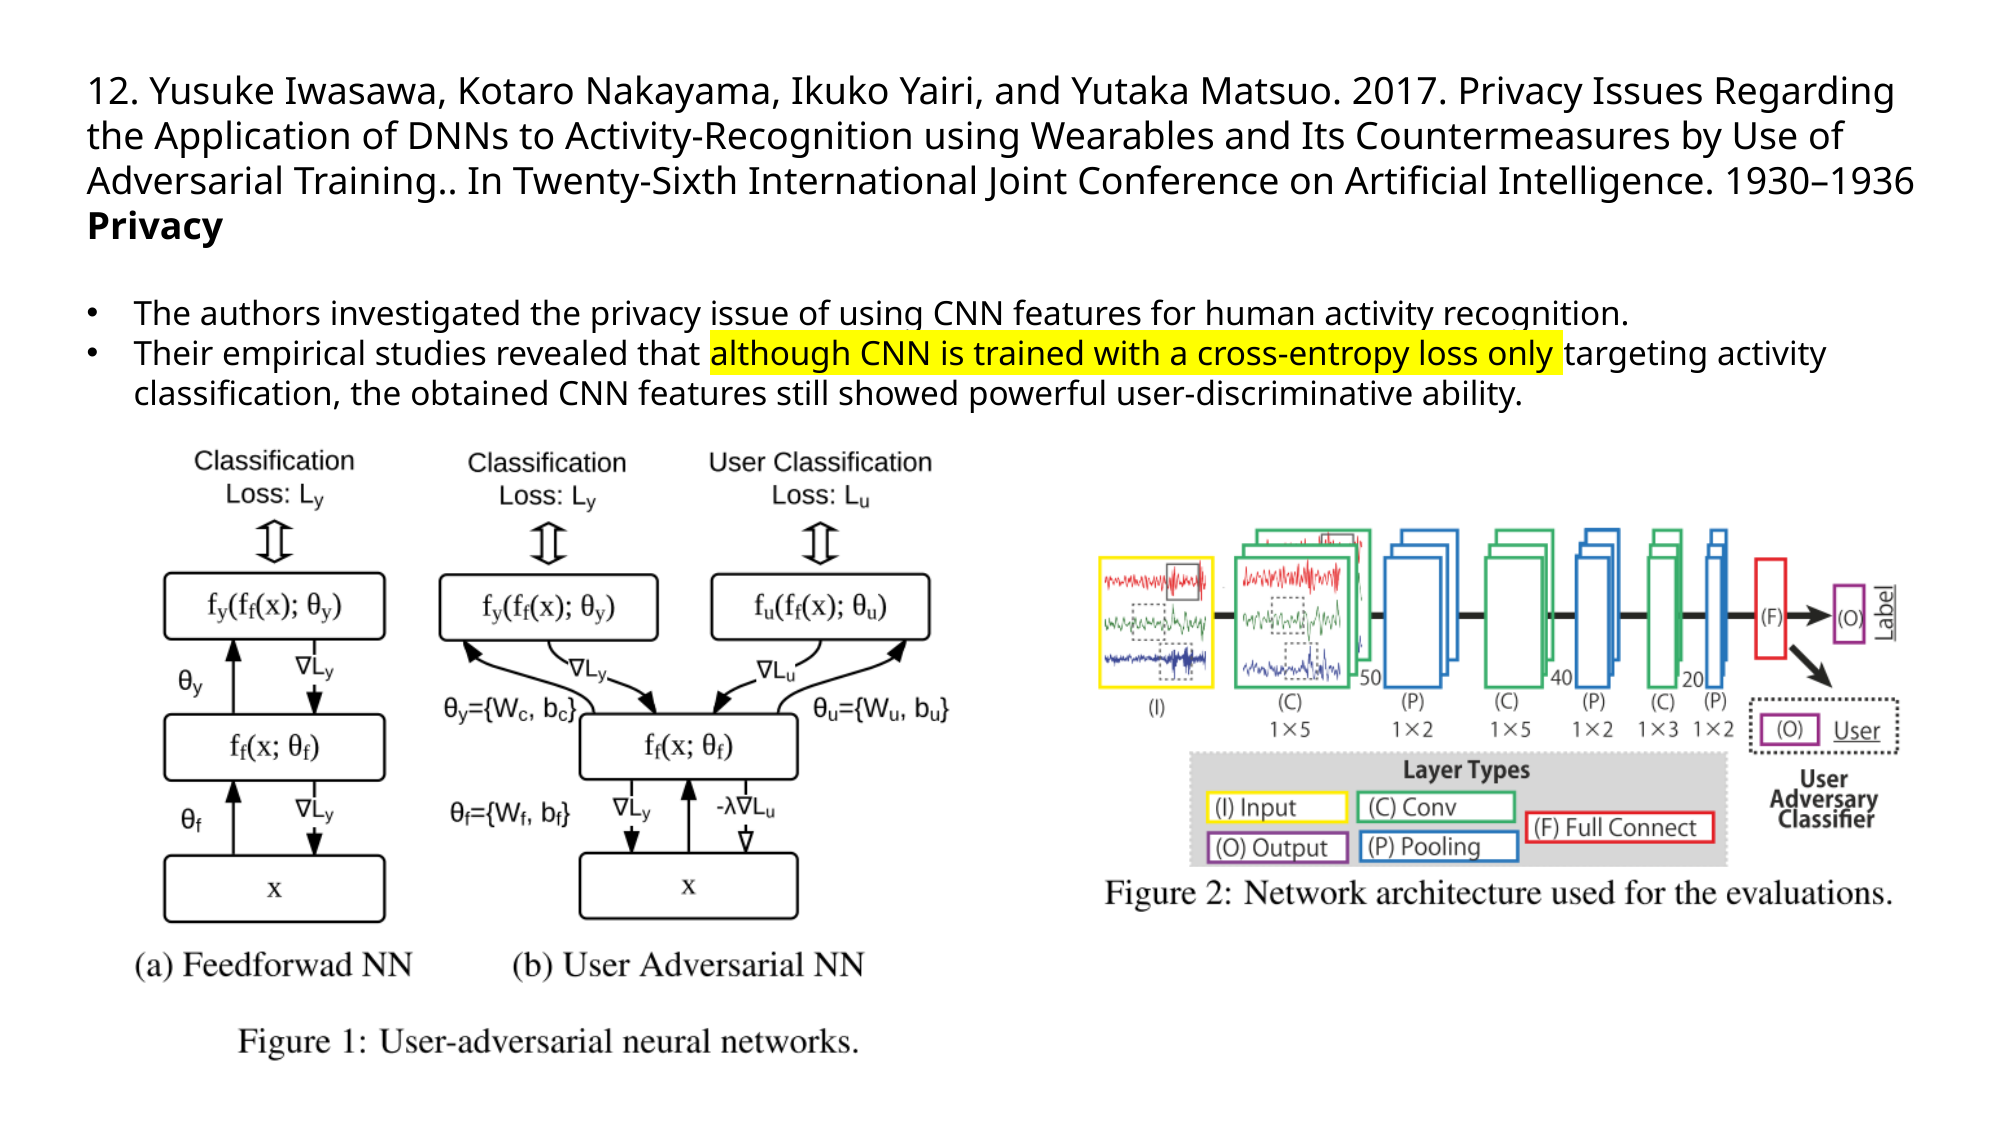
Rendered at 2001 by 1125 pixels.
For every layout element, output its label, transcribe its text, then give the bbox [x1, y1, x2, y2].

picture [1005, 510, 2000, 953]
picture [51, 423, 995, 1071]
text_box 12. Yusuke Iwasawa, Kotaro Nakayama, Ikuko Yairi, and Yutaka Matsuo. 2017. Privacy Issues Regarding the Application of DNNs to Activity-Recognition using Wearables and Its Countermeasures by Use of Adversarial Training.. In Twenty-Sixth International Joint Conference on Artificial Intelligence. 1930–1936 Privacy The authors investigated the privacy issue of using CNN features for human activity recognition. Their empirical studies revealed that although CNN is trained with a cross-entropy loss only targeting activity classification, the obtained CNN features still showed powerful user-discriminative ability. [71, 59, 1949, 420]
